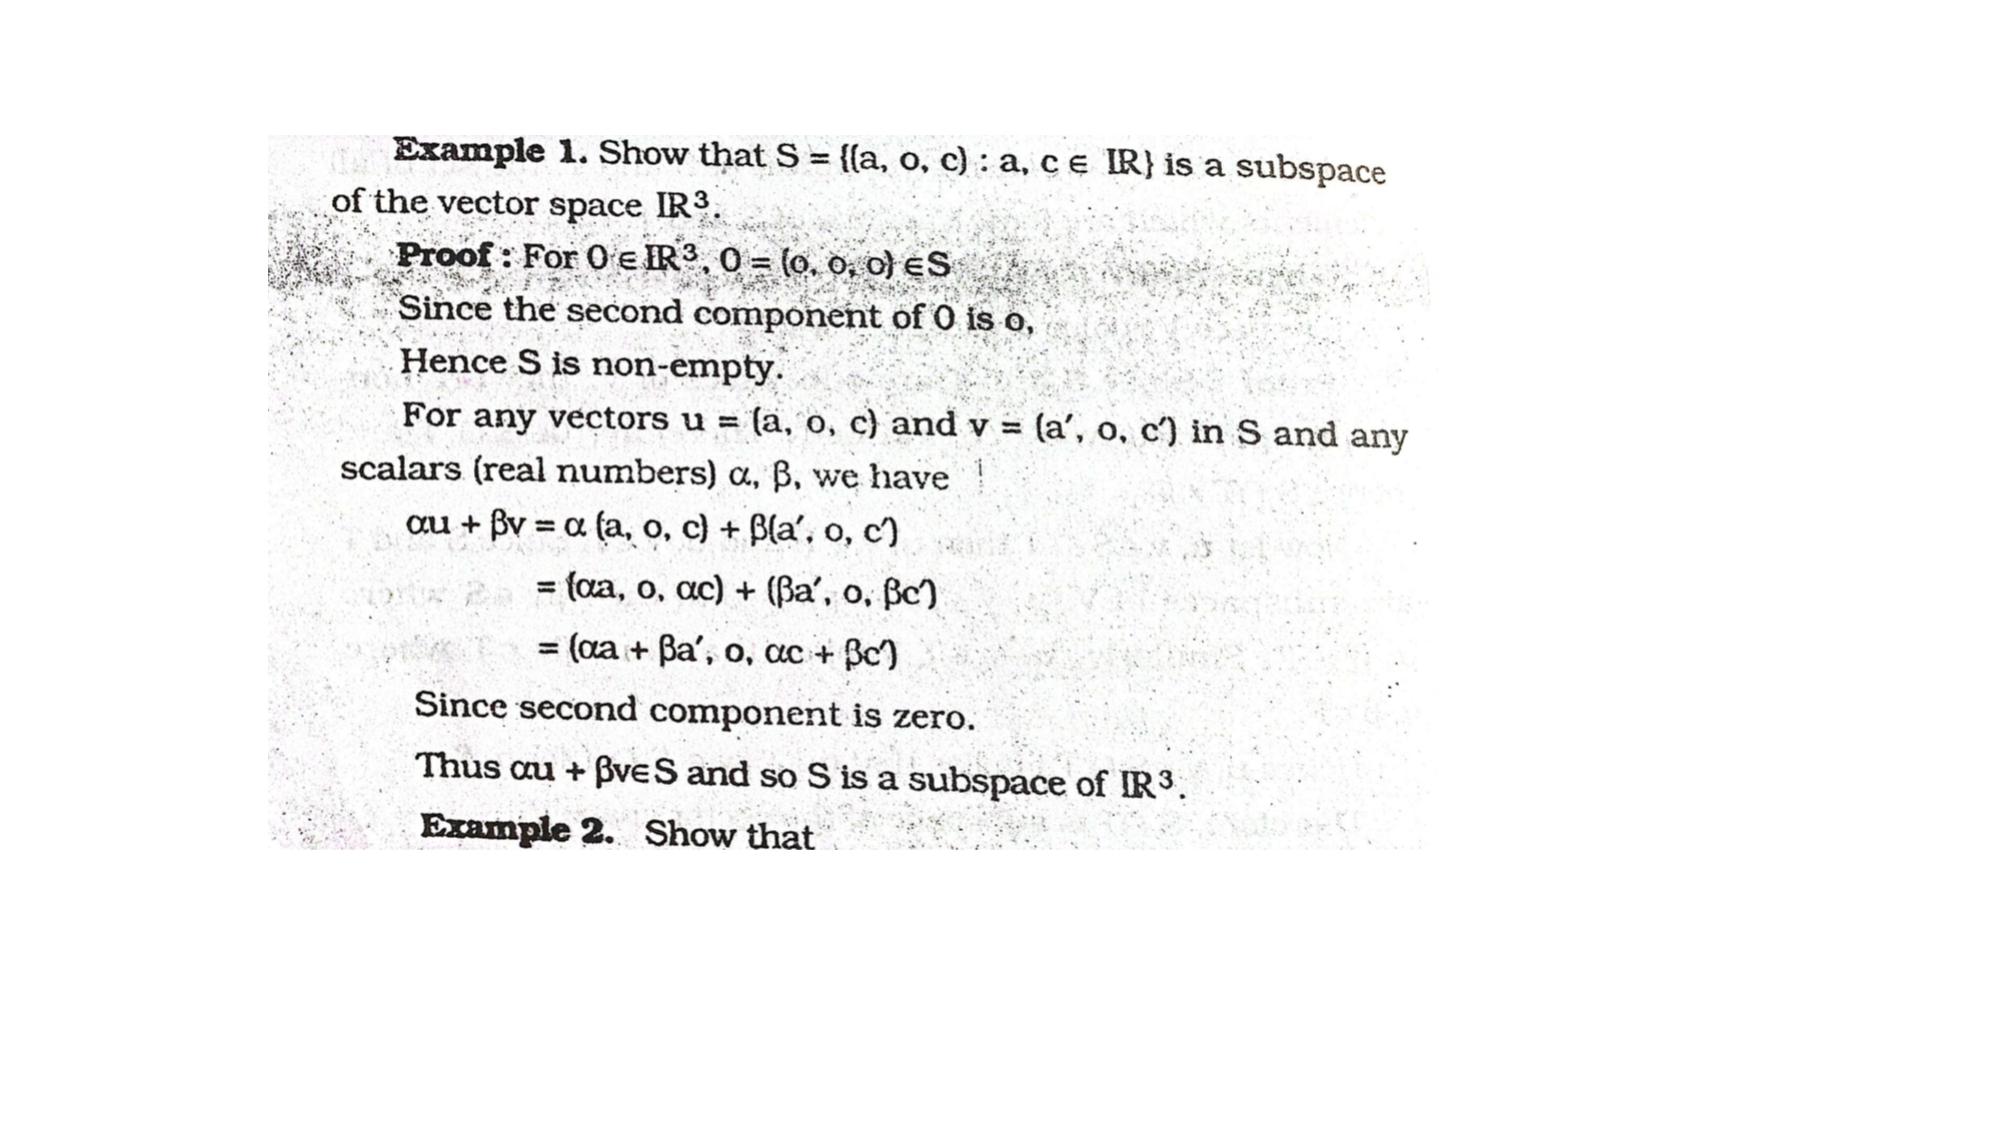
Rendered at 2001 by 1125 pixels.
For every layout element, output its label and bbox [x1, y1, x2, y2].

picture [267, 135, 1439, 850]
